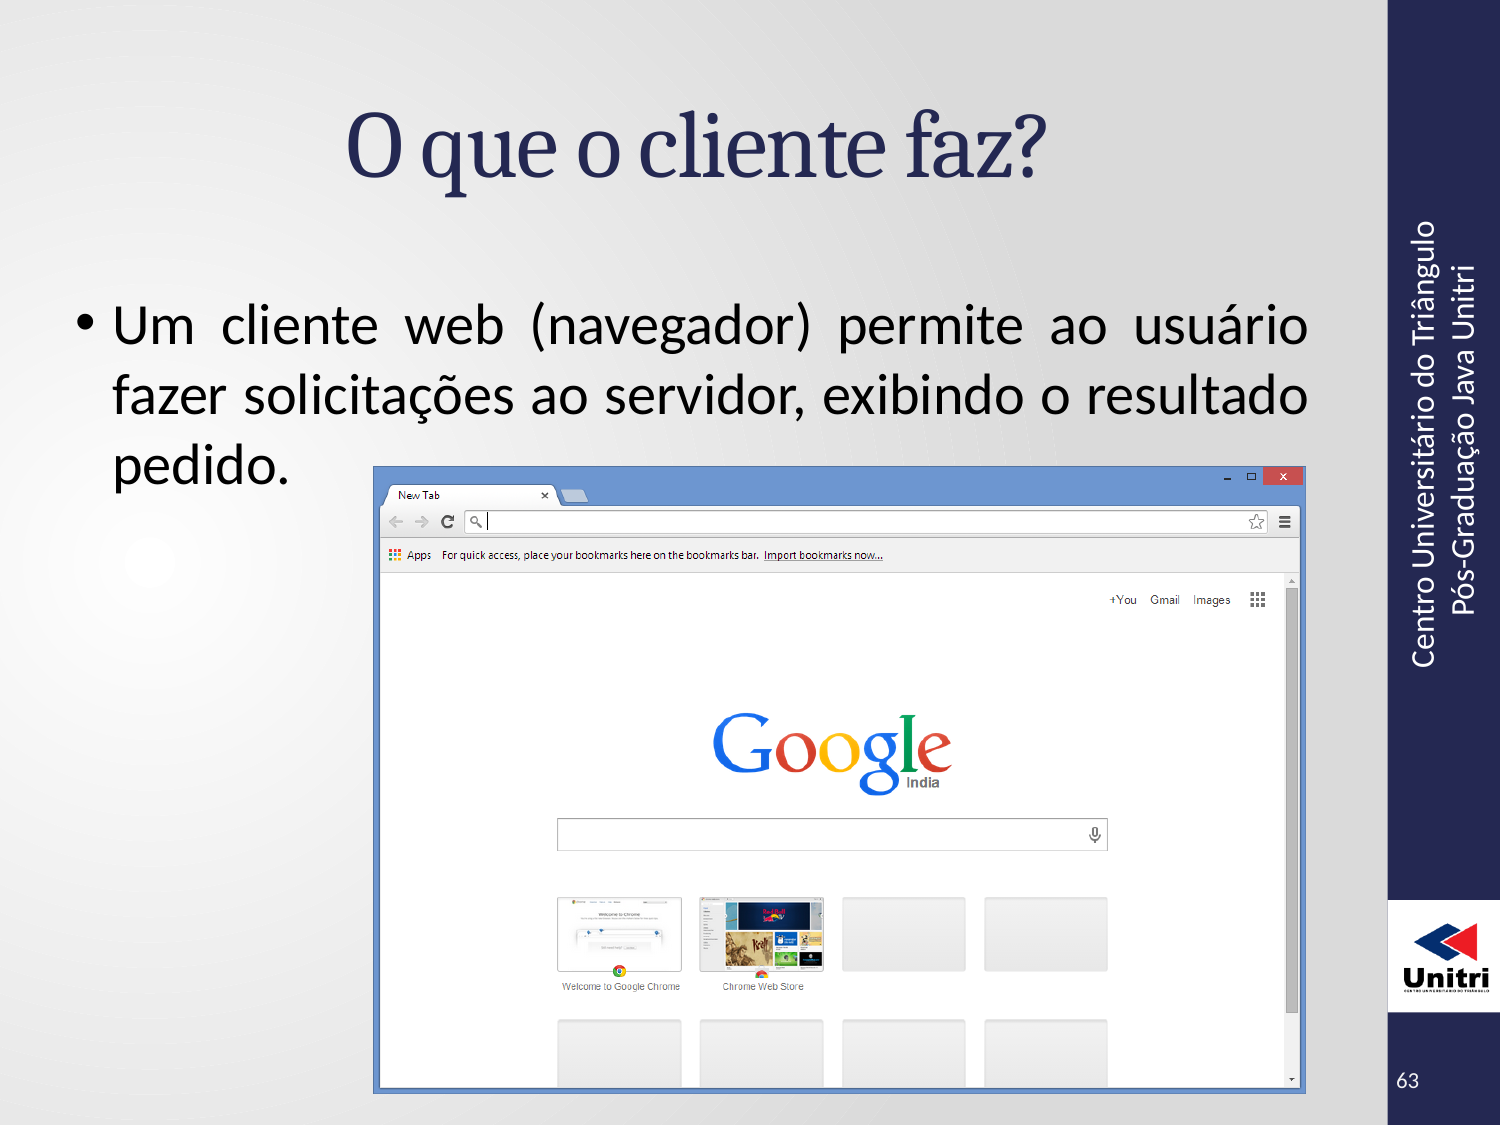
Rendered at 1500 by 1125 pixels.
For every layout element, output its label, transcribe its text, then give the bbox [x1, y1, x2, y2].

text_box Centro Universitário do Triângulo Pós-Graduação Java Unitri [1393, 0, 1488, 882]
title O que o cliente faz? [75, 45, 1325, 233]
text_box 63 [1381, 1058, 1500, 1101]
picture [373, 465, 1306, 1095]
list Um cliente web (navegador) permite ao usuário fazer solicitações ao servidor, exibindo o resultado pedido. [41, 278, 1325, 1050]
picture [1381, 902, 1500, 1010]
